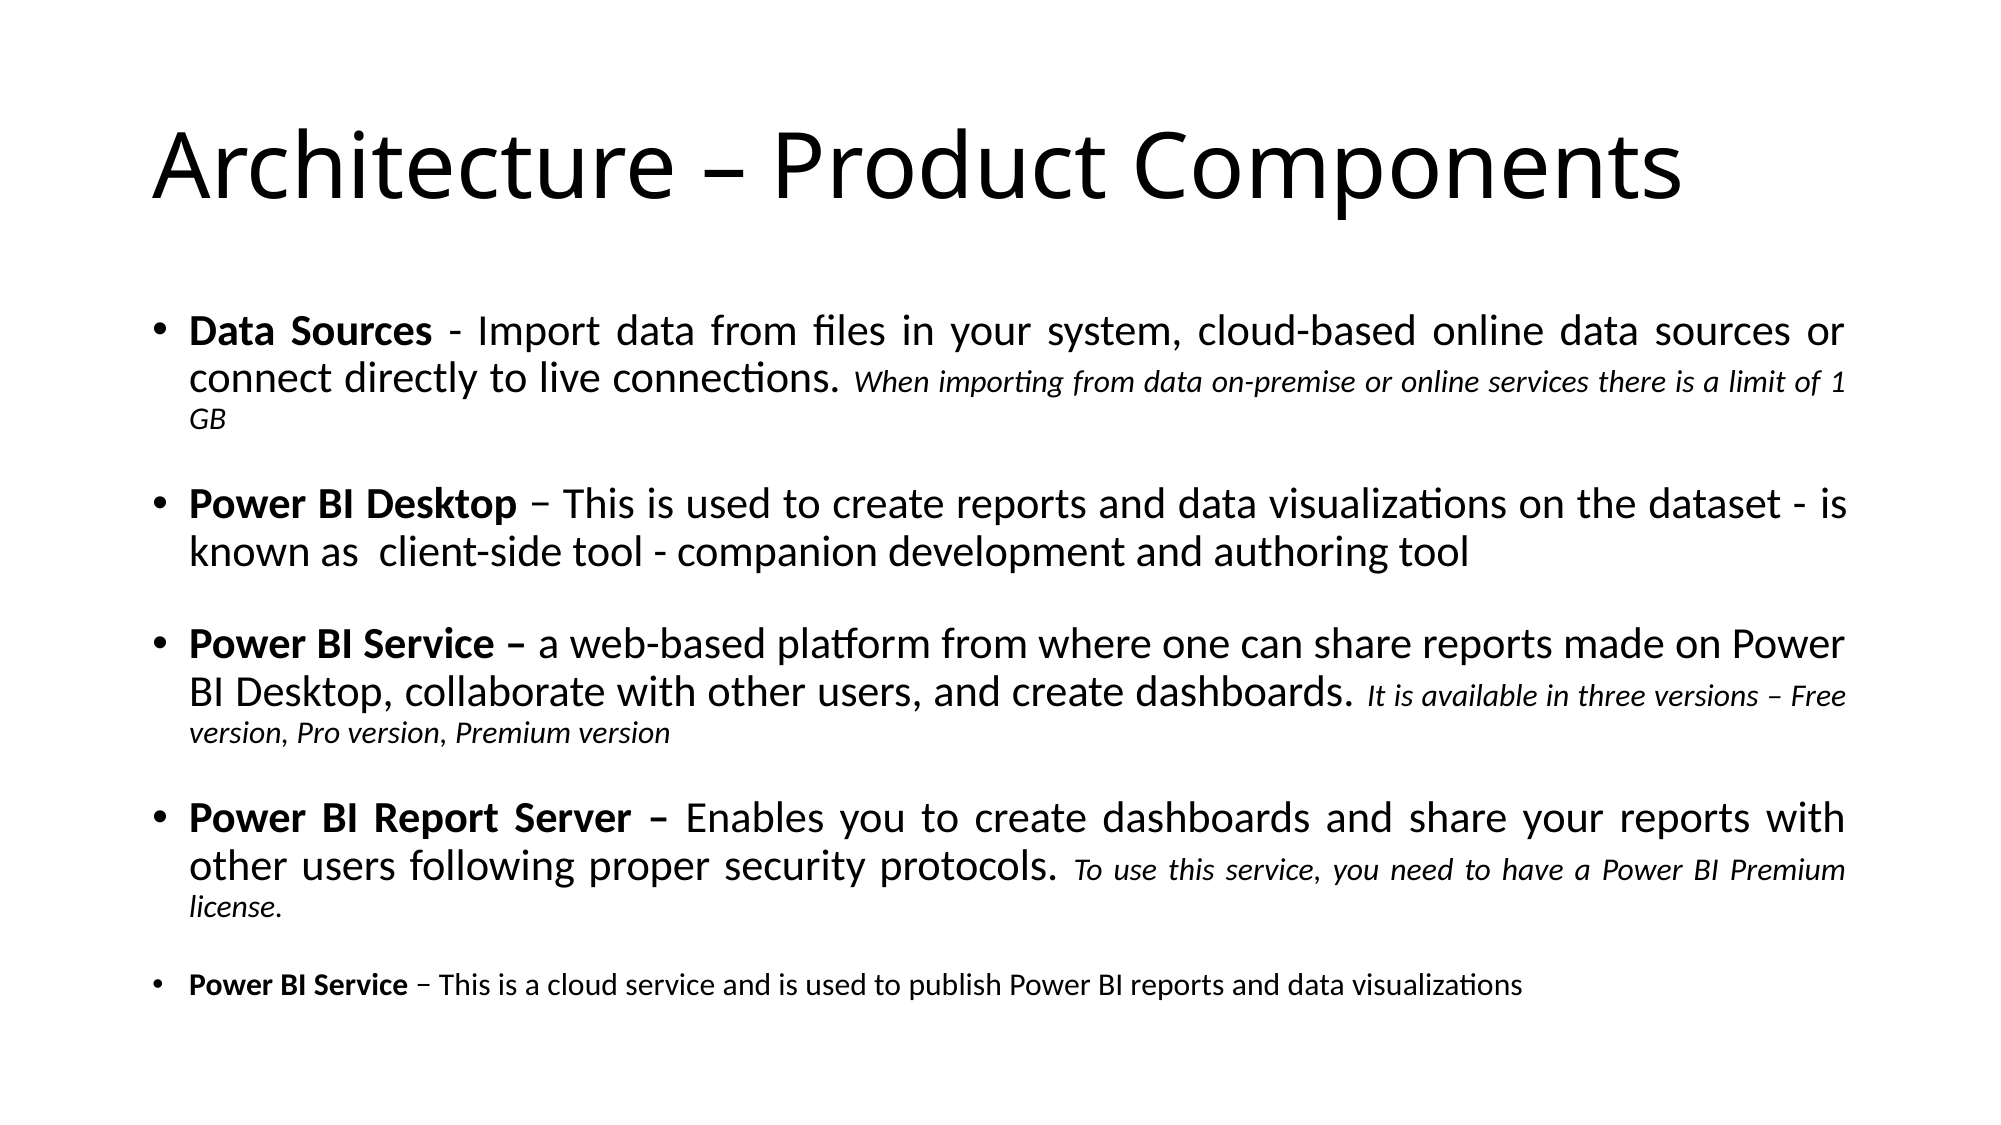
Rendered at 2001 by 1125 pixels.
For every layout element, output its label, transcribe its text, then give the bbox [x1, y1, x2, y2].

list Data Sources - Import data from files in your system, cloud-based online data sources or connect directly to live connections. When importing from data on-premise or online services there is a limit of 1 GB Power BI Desktop − This is used to create reports and data visualizations on the dataset - is known as client-side tool - companion development and authoring tool Power BI Service – a web-based platform from where one can share reports made on Power BI Desktop, collaborate with other users, and create dashboards. It is available in three versions – Free version, Pro version, Premium version Power BI Report Server – Enables you to create dashboards and share your reports with other users following proper security protocols. To use this service, you need to have a Power BI Premium license. Power BI Service − This is a cloud service and is used to publish Power BI reports and data visualizations [137, 299, 1863, 1014]
title Architecture – Product Components [137, 59, 1863, 278]
